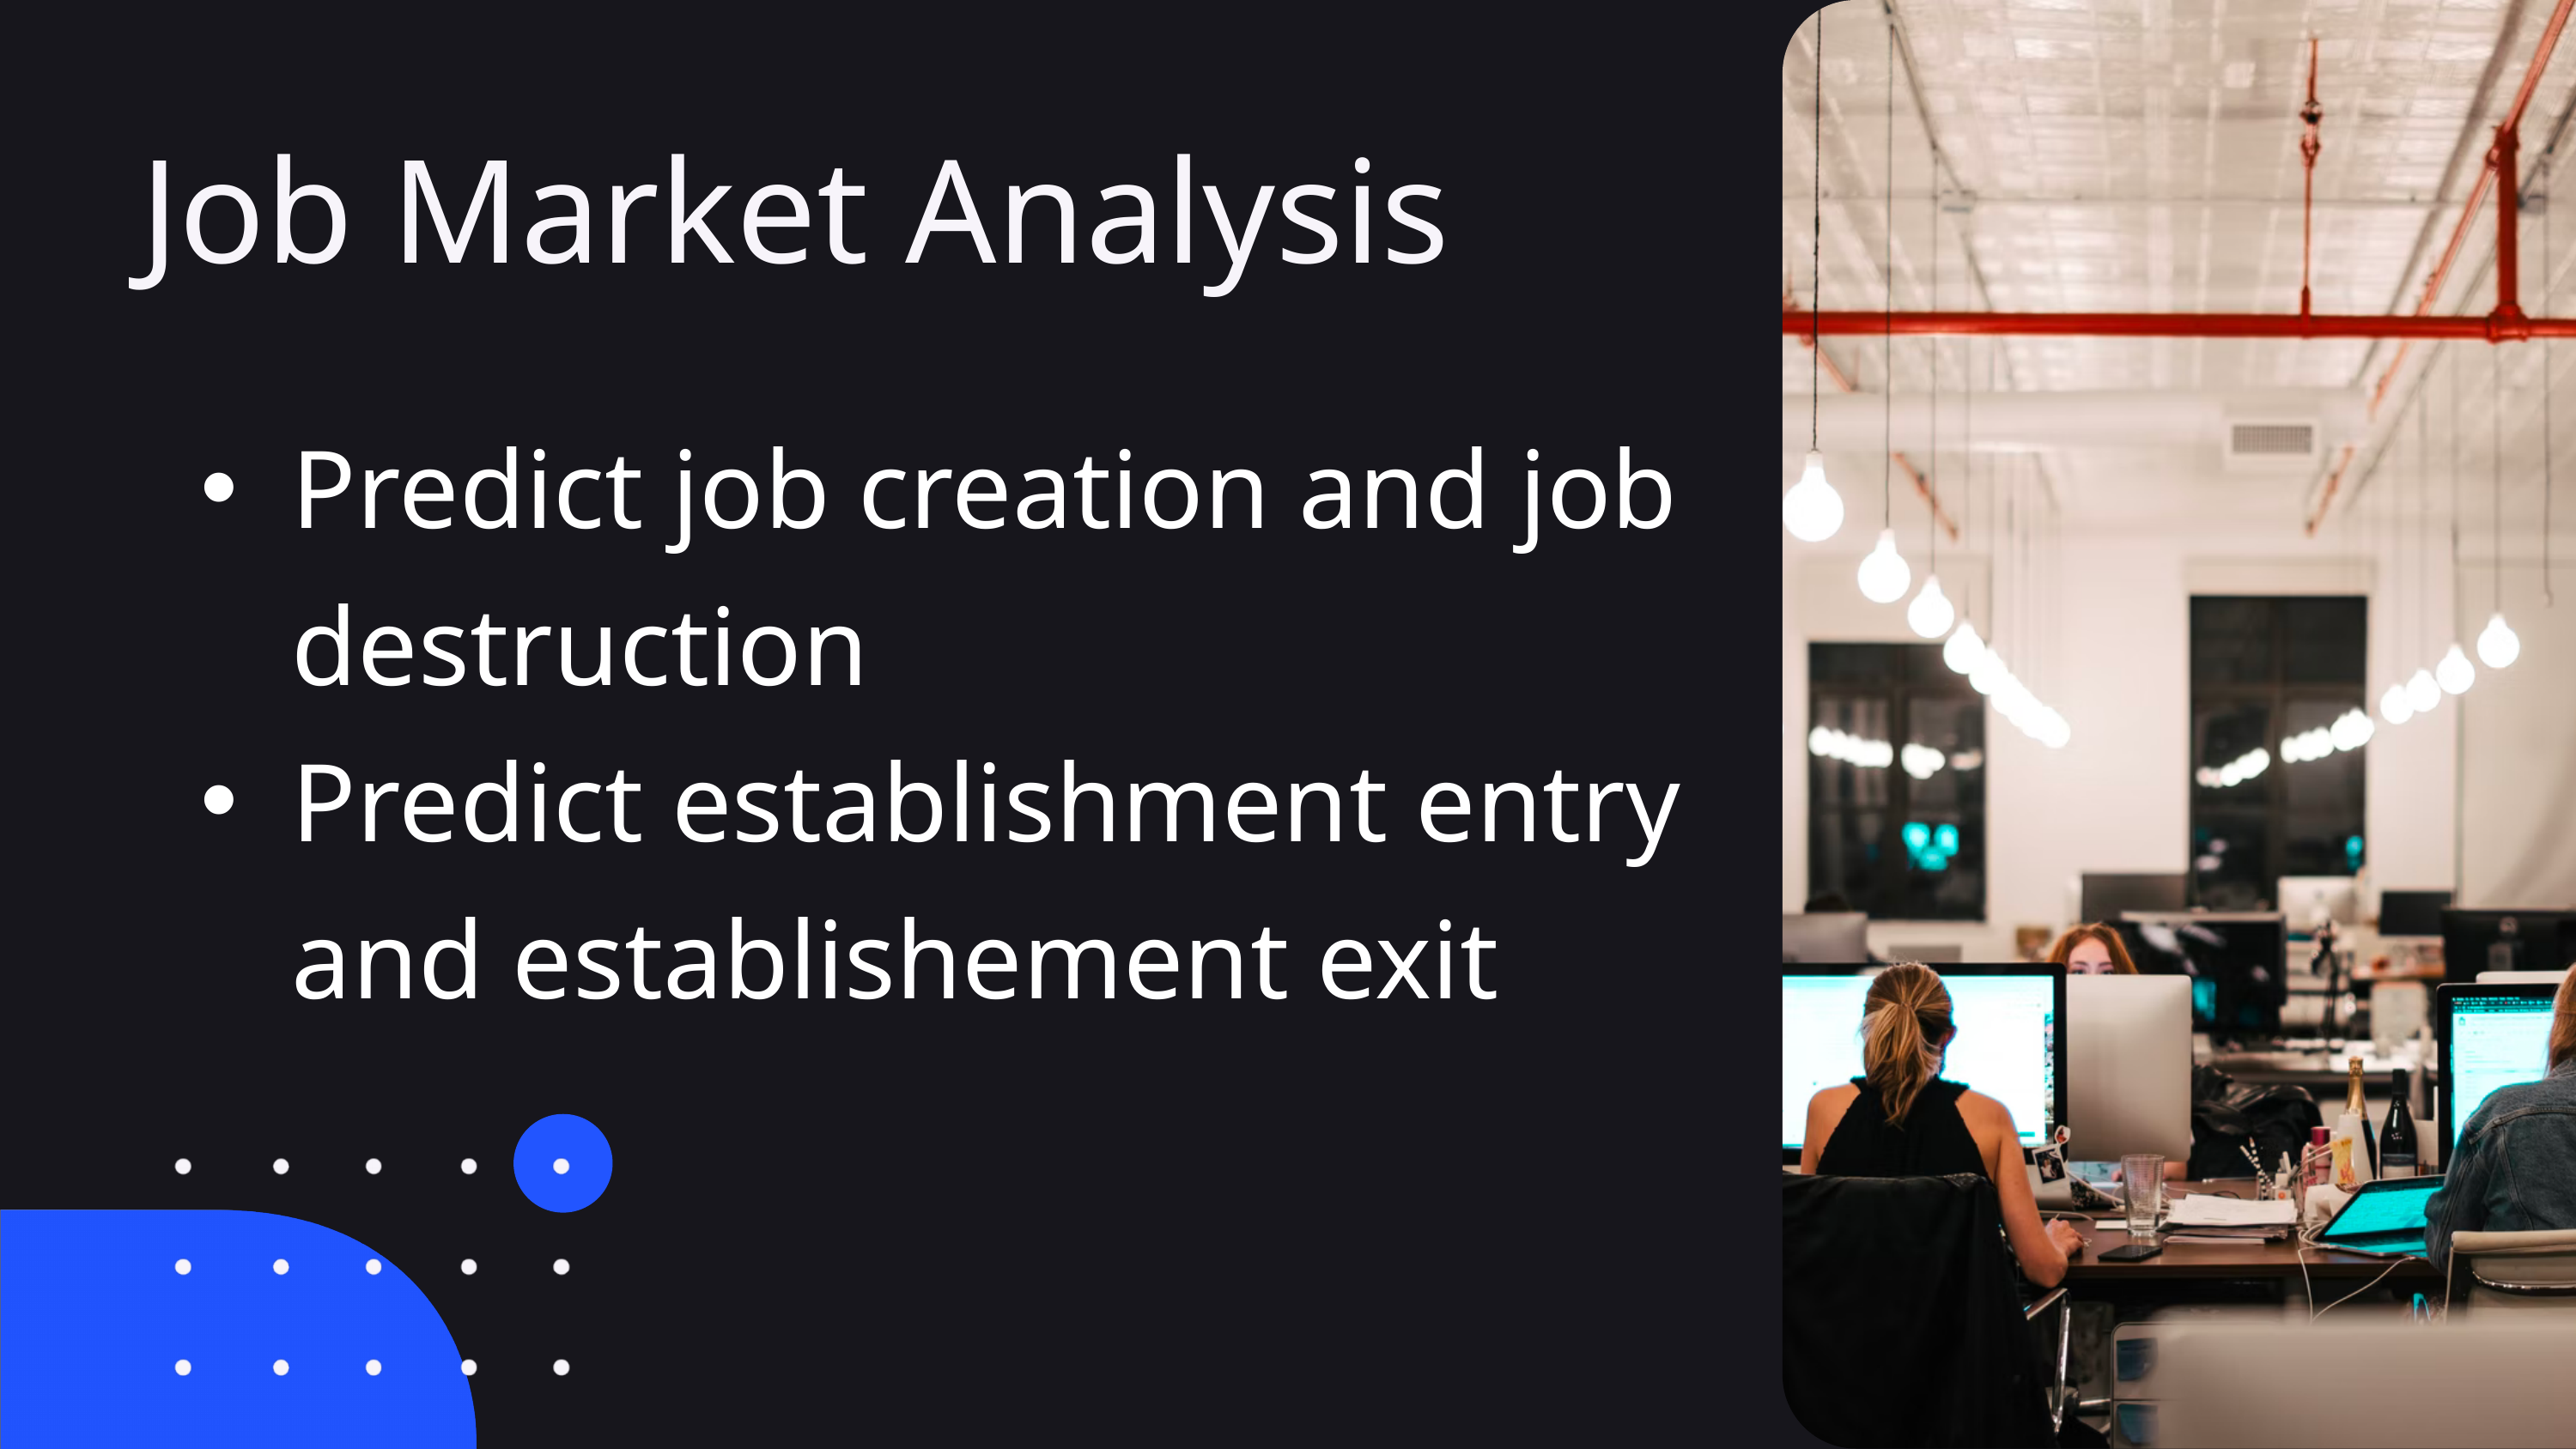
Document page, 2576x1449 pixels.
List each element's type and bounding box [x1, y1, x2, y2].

text_box [139, 121, 1616, 396]
text_box [1782, 0, 2576, 1449]
text_box [109, 410, 1728, 1167]
picture [1, 1091, 575, 1449]
text_box [526, 1113, 613, 1213]
